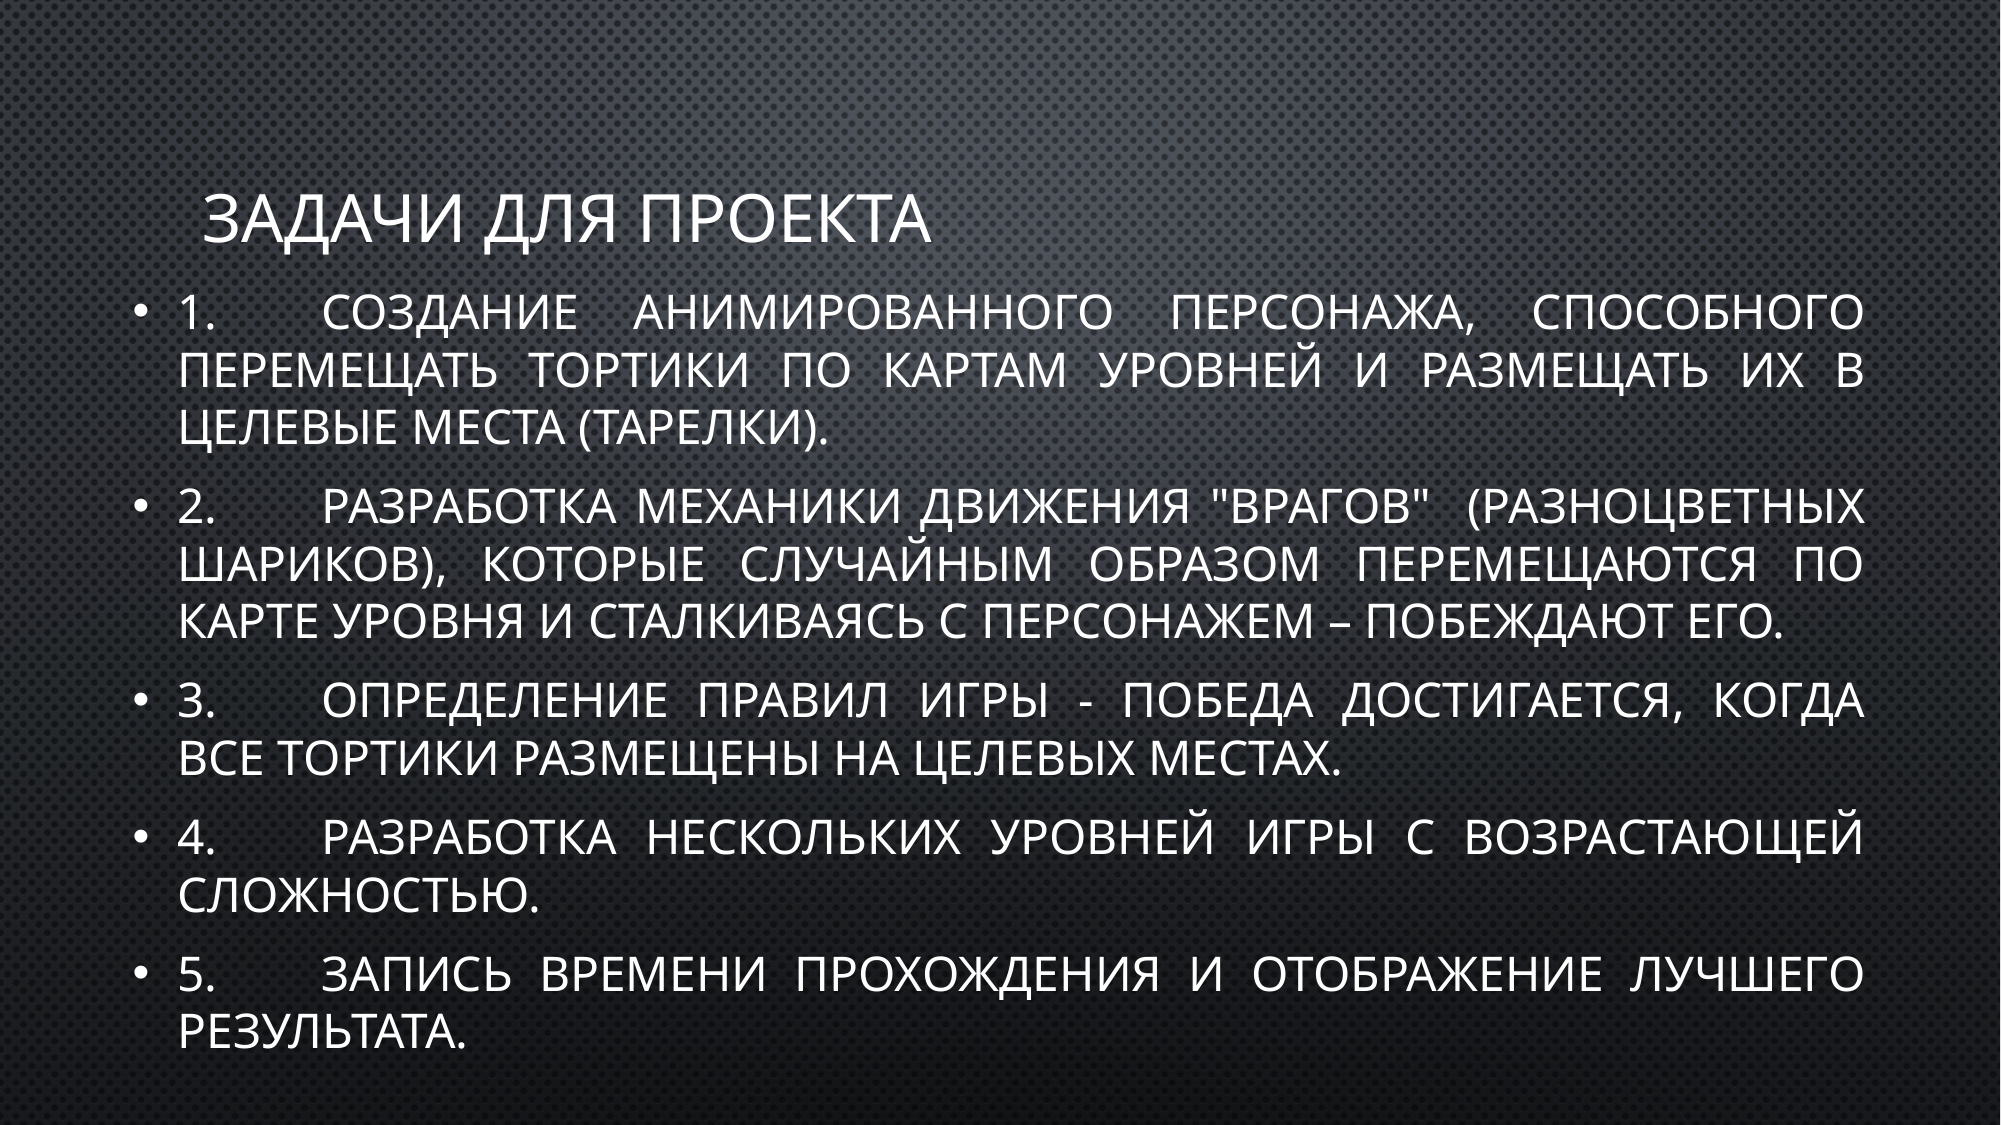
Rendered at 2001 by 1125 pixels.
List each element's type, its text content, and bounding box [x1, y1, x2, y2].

title Задачи для проекта [187, 99, 1813, 273]
list 1. Создание анимированного персонажа, способного перемещать тортики по картам уровней и размещать их в целевые места (тарелки). 2. Разработка механики движения "врагов" (разноцветных шариков), которые случайным образом перемещаются по карте уровня и сталкиваясь с персонажем – побеждают его. 3. Определение правил игры - победа достигается, когда все тортики размещены на целевых местах. 4. Разработка нескольких уровней игры с возрастающей сложностью. 5. Запись времени прохождения и отображение лучшего результата. [117, 273, 1883, 1079]
